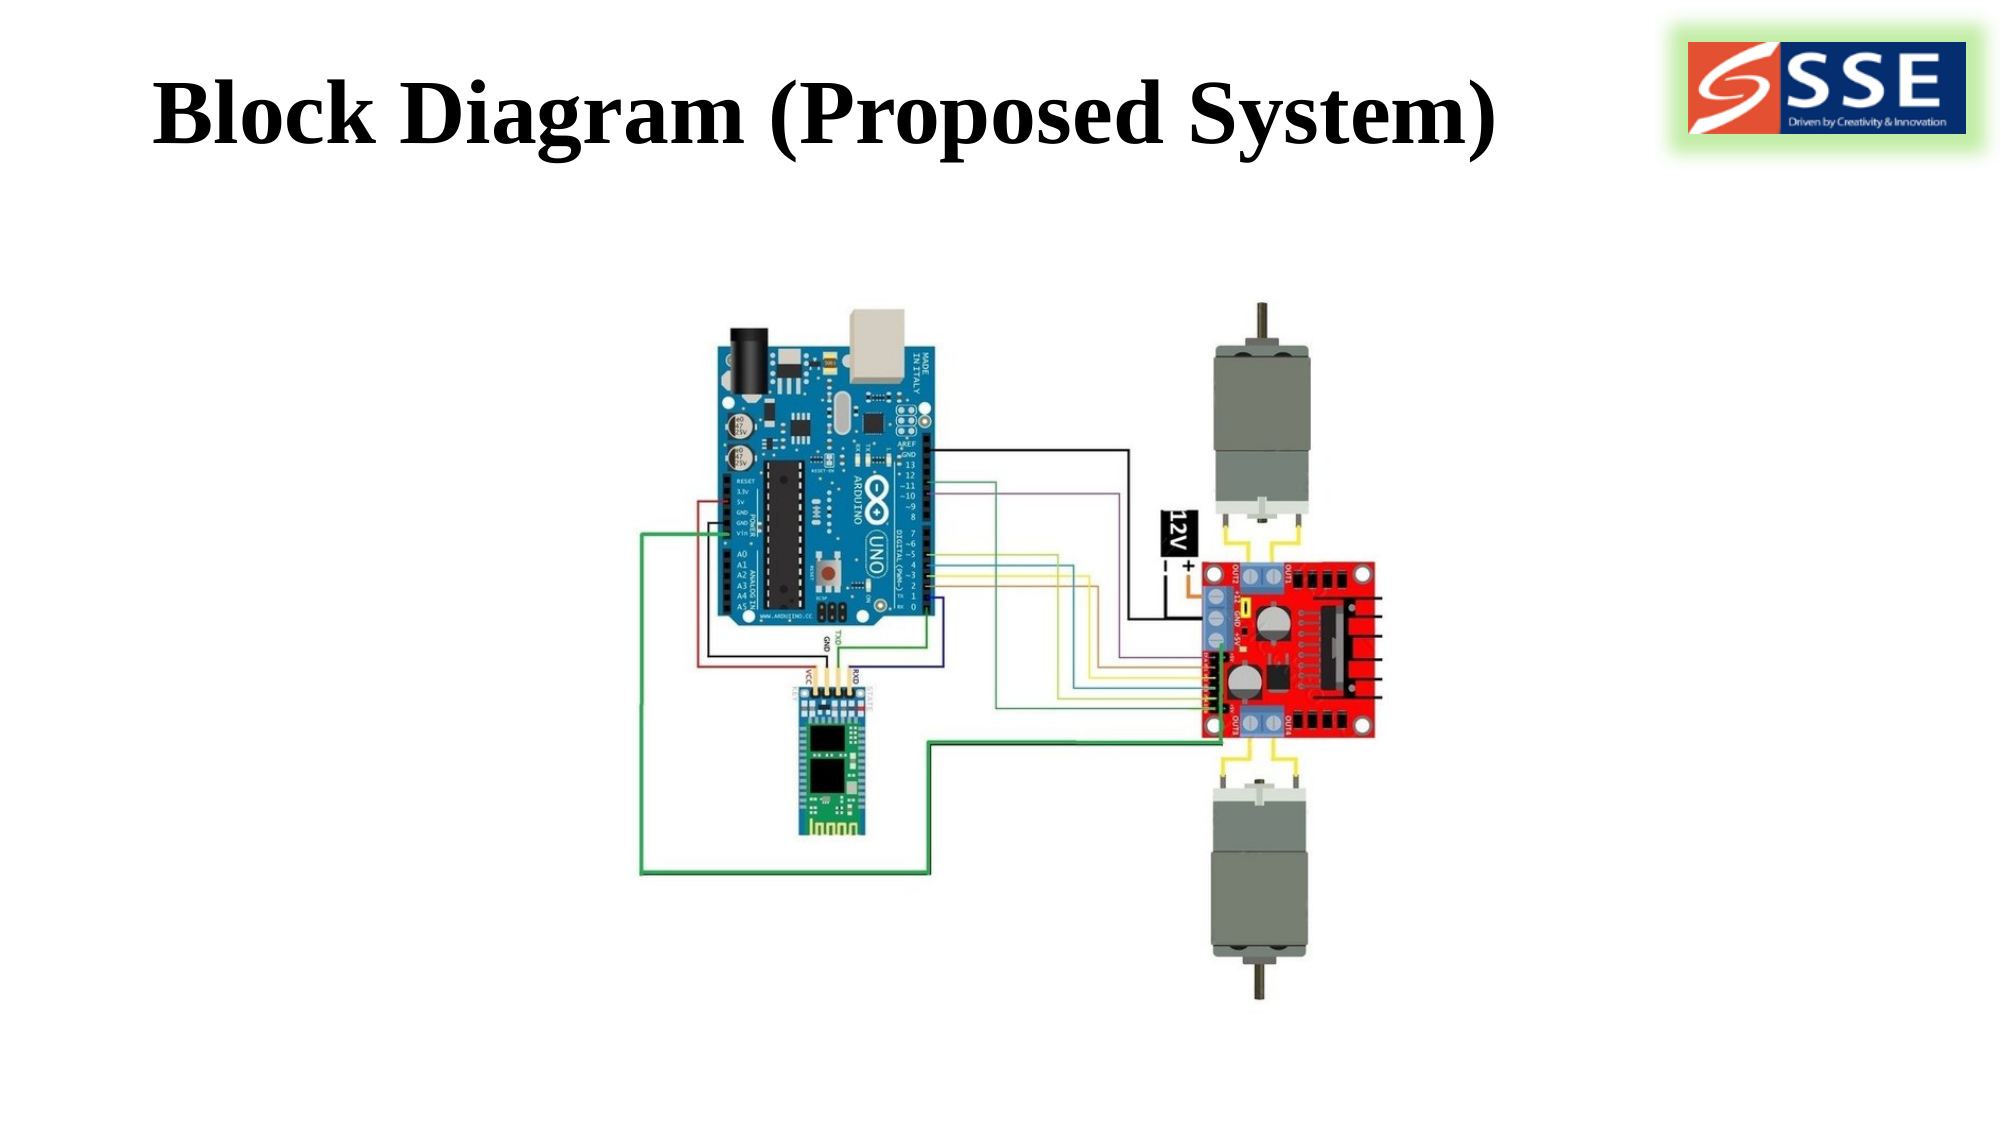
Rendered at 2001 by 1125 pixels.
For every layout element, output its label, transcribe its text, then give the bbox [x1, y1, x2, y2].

picture [1688, 42, 1966, 134]
title Block Diagram (Proposed System) [137, 59, 1863, 278]
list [549, 299, 1451, 1014]
